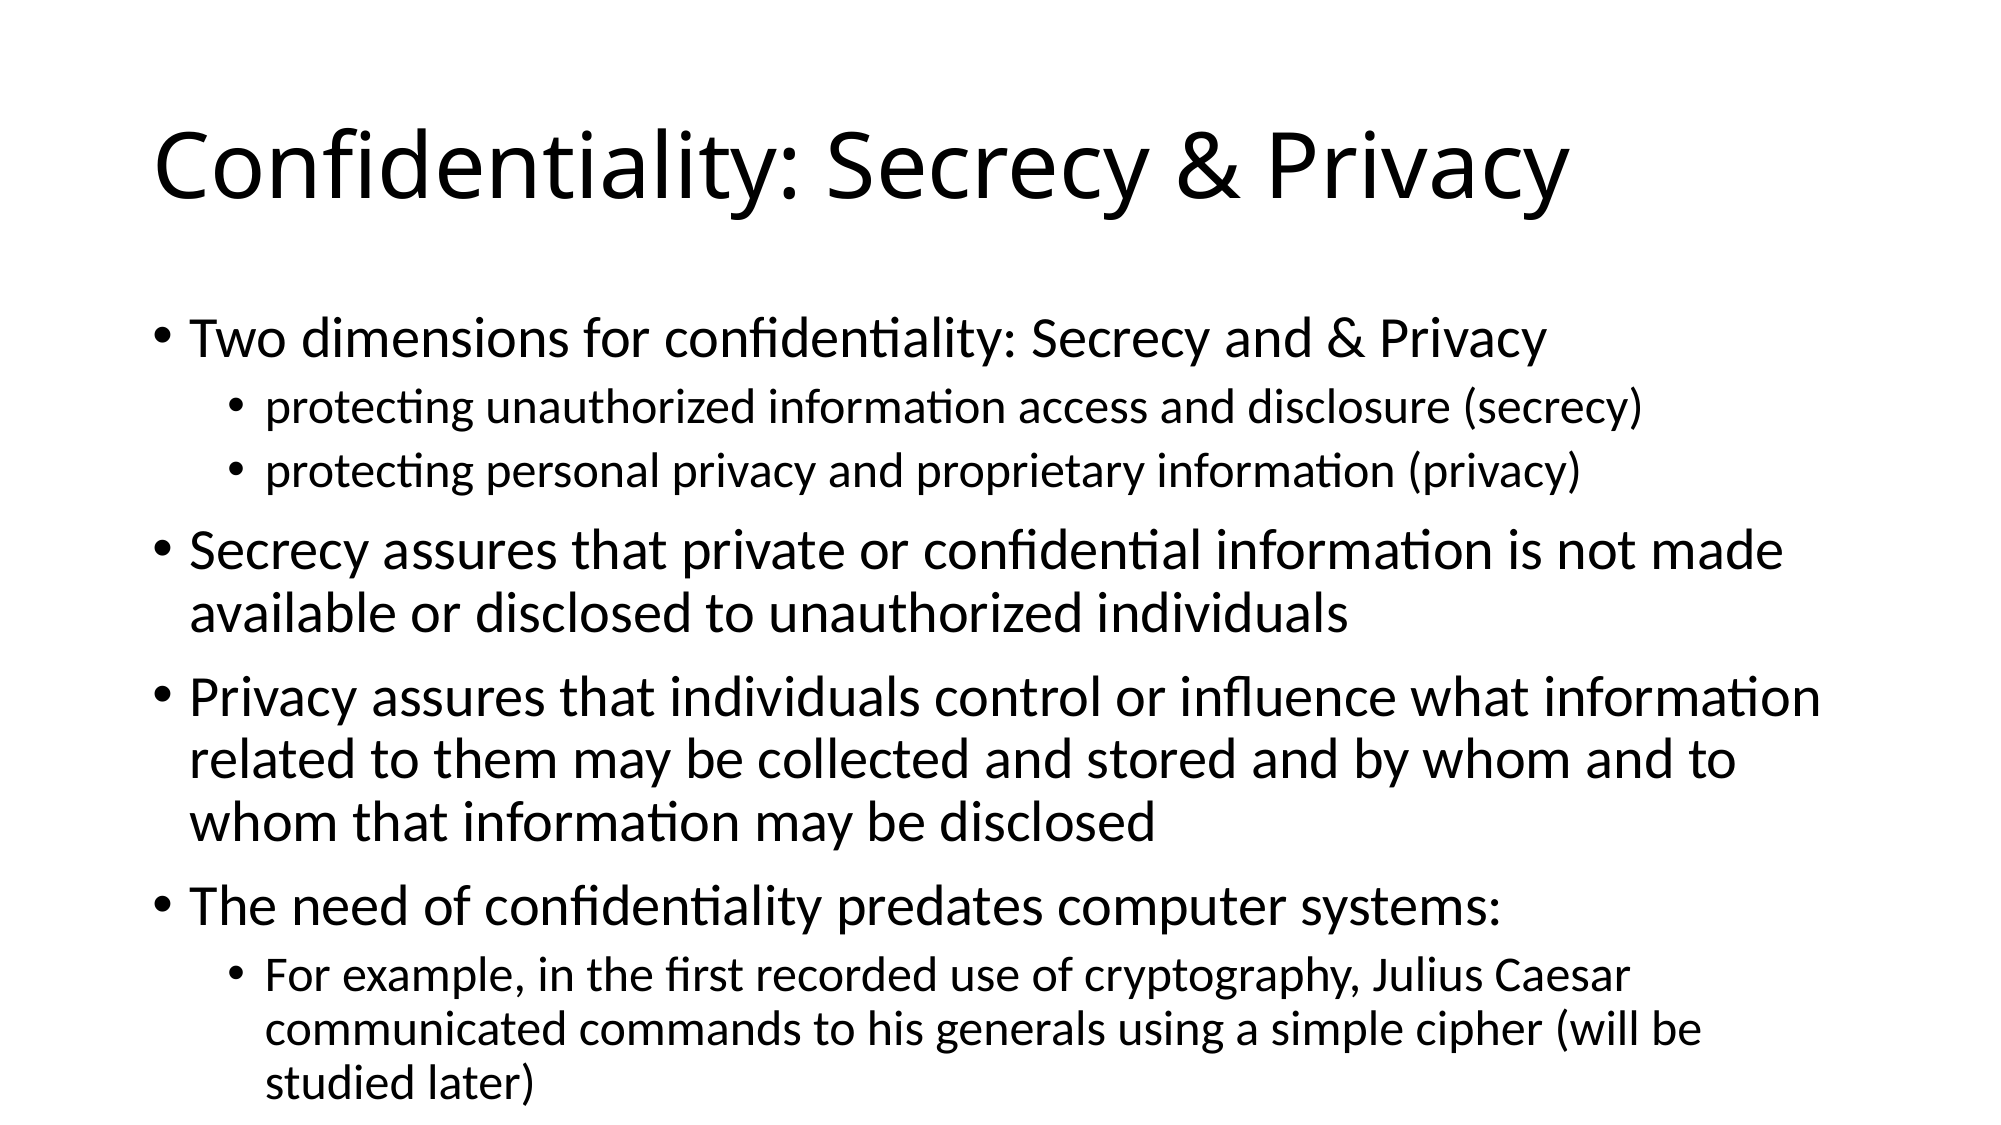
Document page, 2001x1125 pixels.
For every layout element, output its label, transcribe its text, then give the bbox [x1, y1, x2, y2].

list Two dimensions for confidentiality: Secrecy and & Privacy protecting unauthorized information access and disclosure (secrecy) protecting personal privacy and proprietary information (privacy) Secrecy assures that private or confidential information is not made available or disclosed to unauthorized individuals Privacy assures that individuals control or influence what information related to them may be collected and stored and by whom and to whom that information may be disclosed The need of confidentiality predates computer systems: For example, in the first recorded use of cryptography, Julius Caesar communicated commands to his generals using a simple cipher (will be studied later) [137, 299, 1863, 1125]
title Confidentiality: Secrecy & Privacy [137, 59, 1863, 278]
